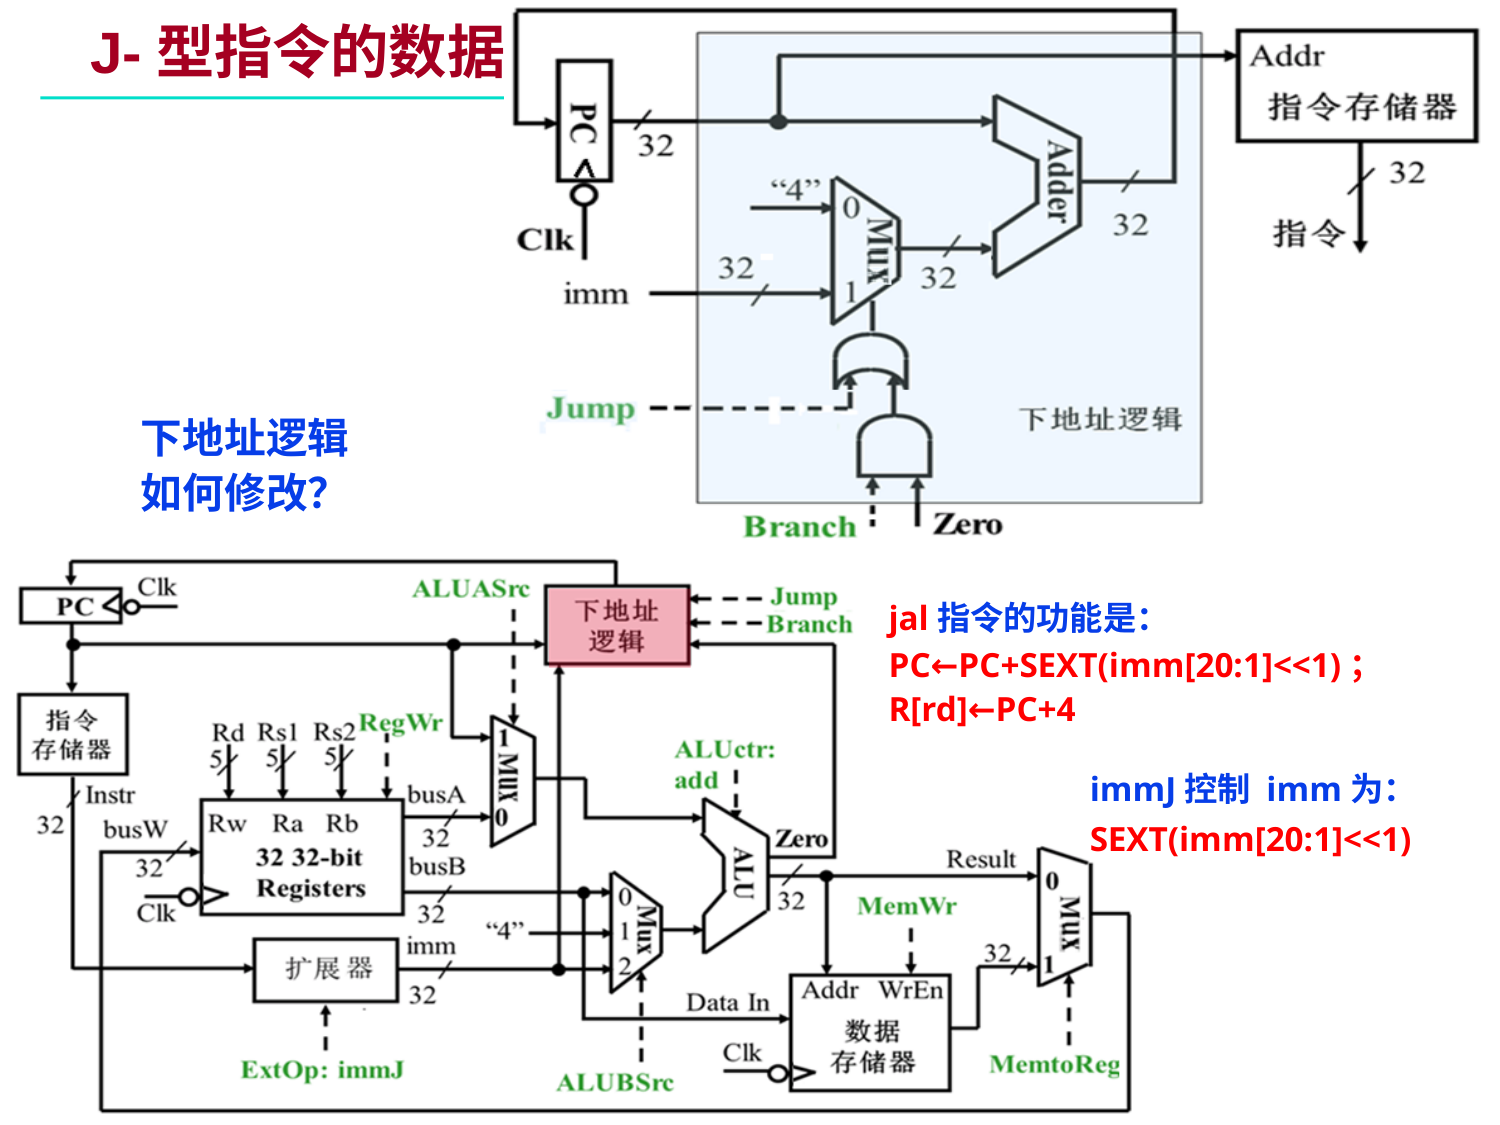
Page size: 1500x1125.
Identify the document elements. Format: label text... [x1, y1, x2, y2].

text_box 下地址逻辑如何修改？ [130, 402, 365, 521]
text_box immJ控制 imm为： SEXT(imm[20:1]<<1) [1142, 753, 1496, 862]
title J-型指令的数据通路 [79, 20, 504, 91]
picture [10, 1, 1496, 1125]
text_box jal指令的功能是： PC←PC+SEXT(imm[20:1]<<1)；R[rd]←PC+4 [1142, 588, 1496, 733]
